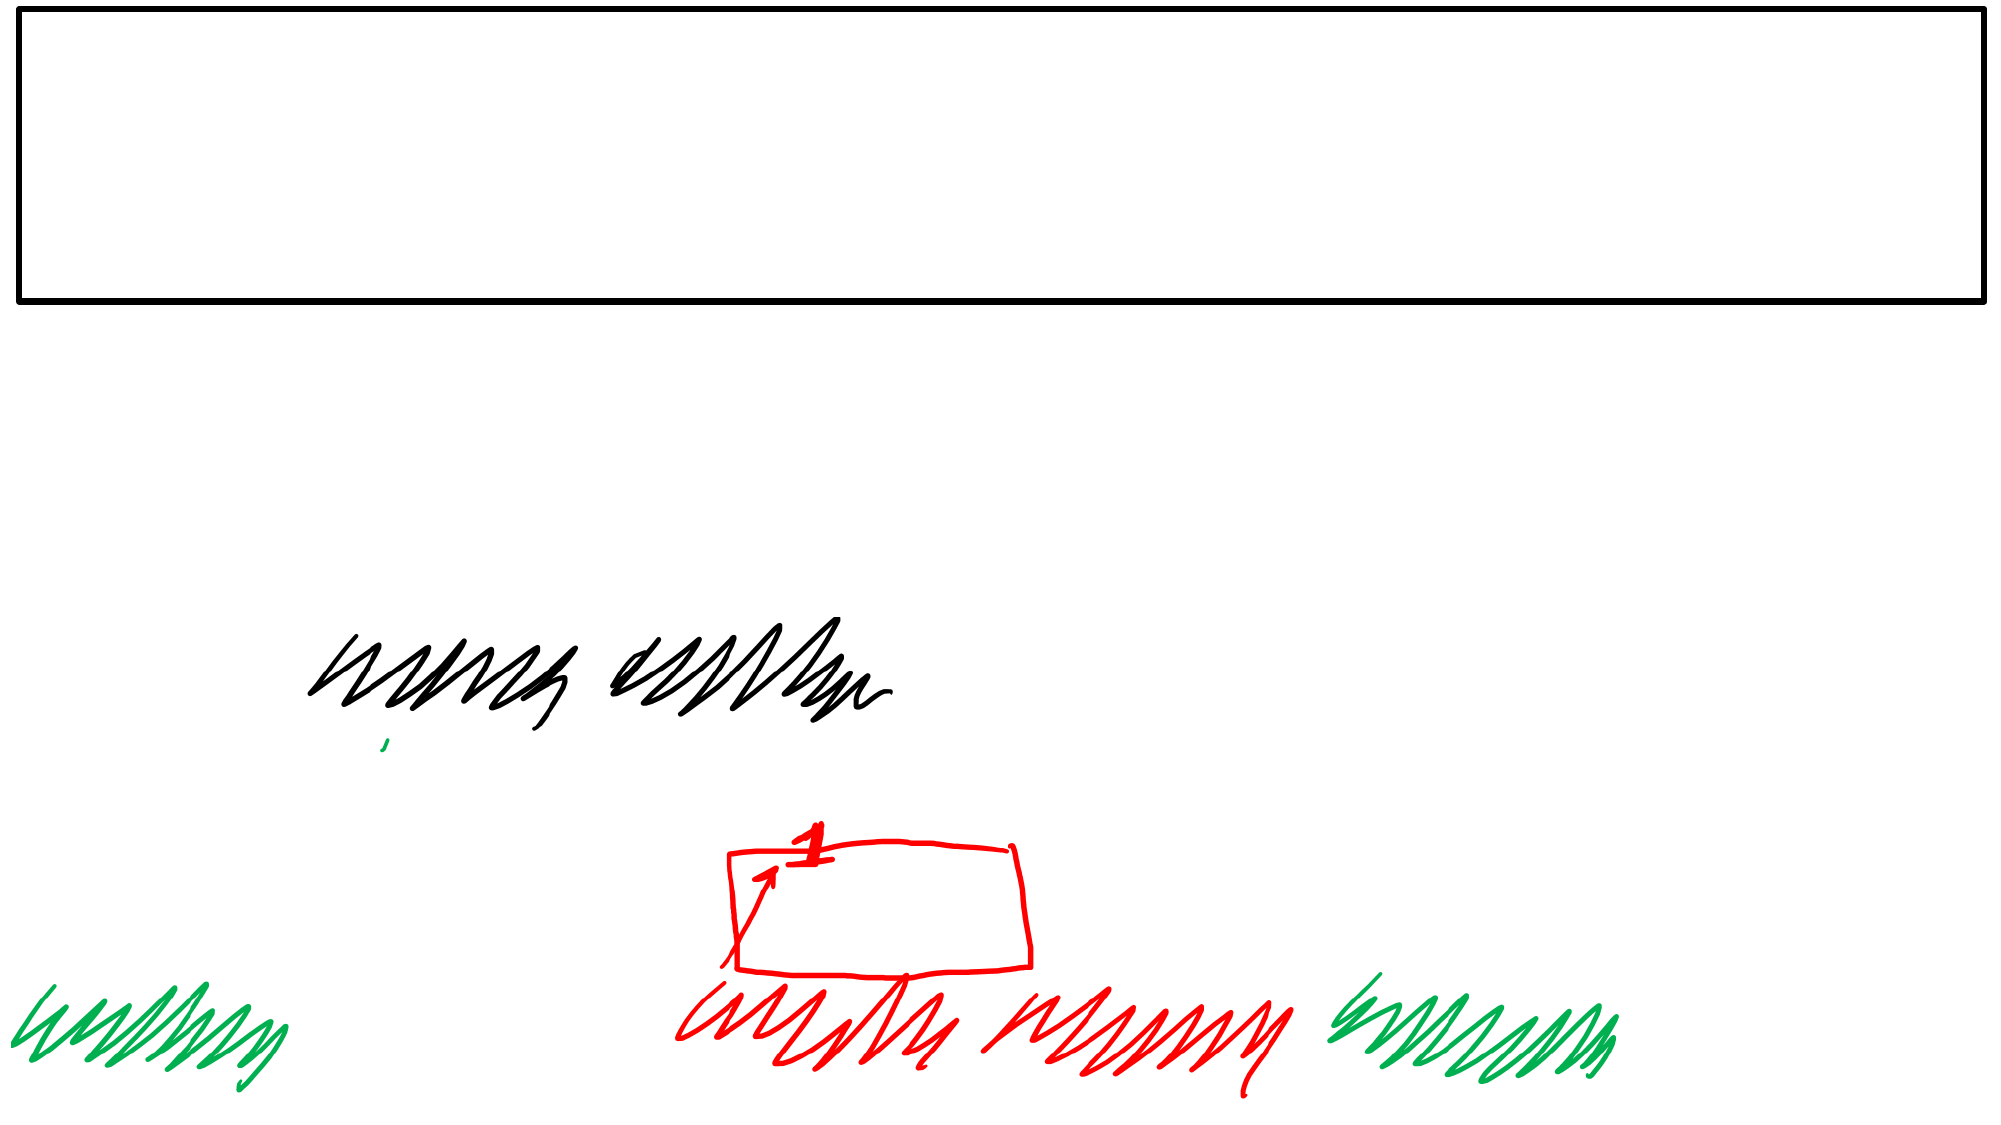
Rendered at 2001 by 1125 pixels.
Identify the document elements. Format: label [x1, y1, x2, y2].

picture [11, 617, 1628, 1108]
